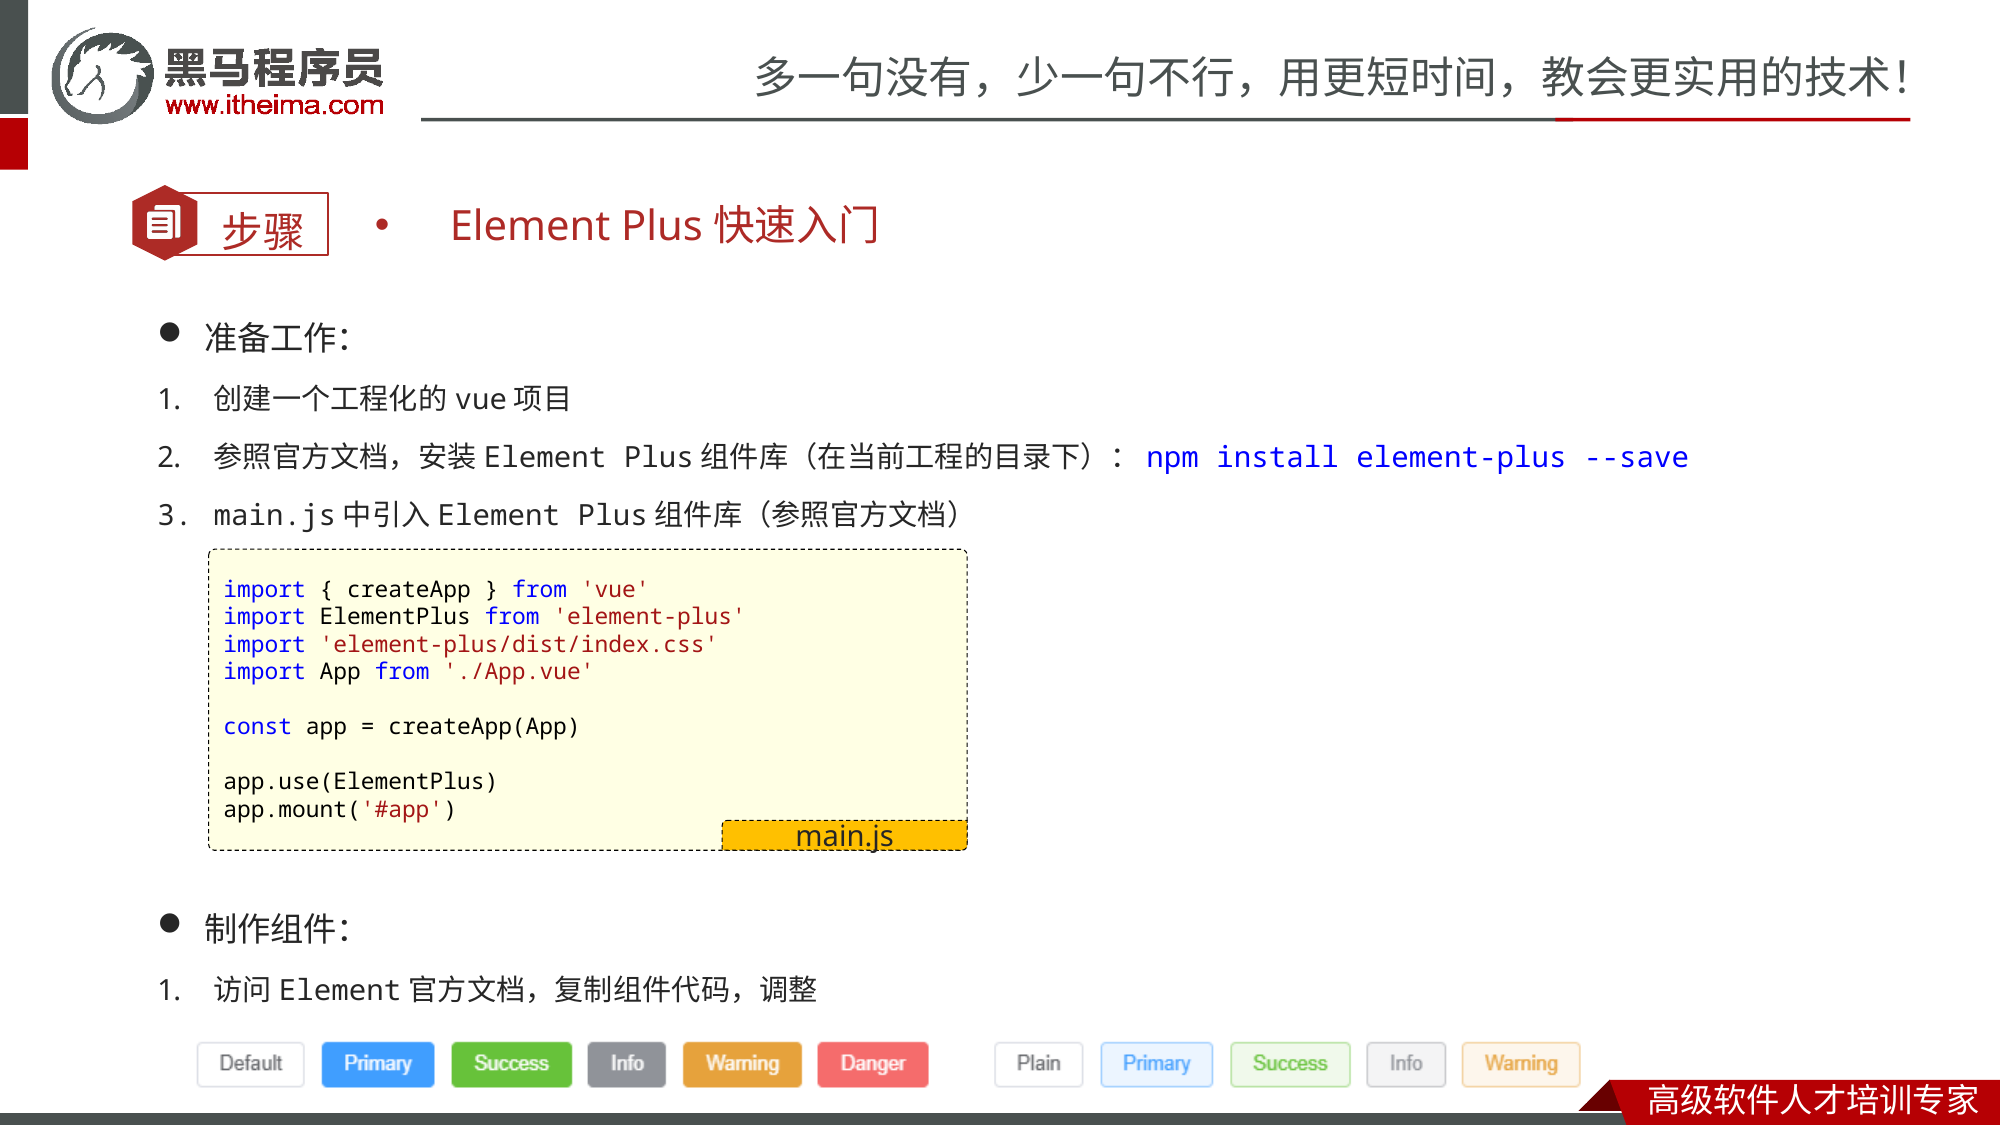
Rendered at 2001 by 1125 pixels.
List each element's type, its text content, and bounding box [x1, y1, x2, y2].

picture [50, 26, 384, 125]
list 准备工作： 创建一个工程化的vue项目 参照官方文档，安装Element Plus组件库（在当前工程的目录下）：npm install element-plus --save main.js中引入Element Plus组件库（参照官方文档） 制作组件： 访问Element官方文档，复制组件代码，调整 [142, 289, 1945, 1030]
list Element Plus快速入门 [360, 181, 1872, 267]
picture [147, 205, 181, 239]
picture [183, 1035, 1587, 1104]
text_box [208, 549, 968, 851]
